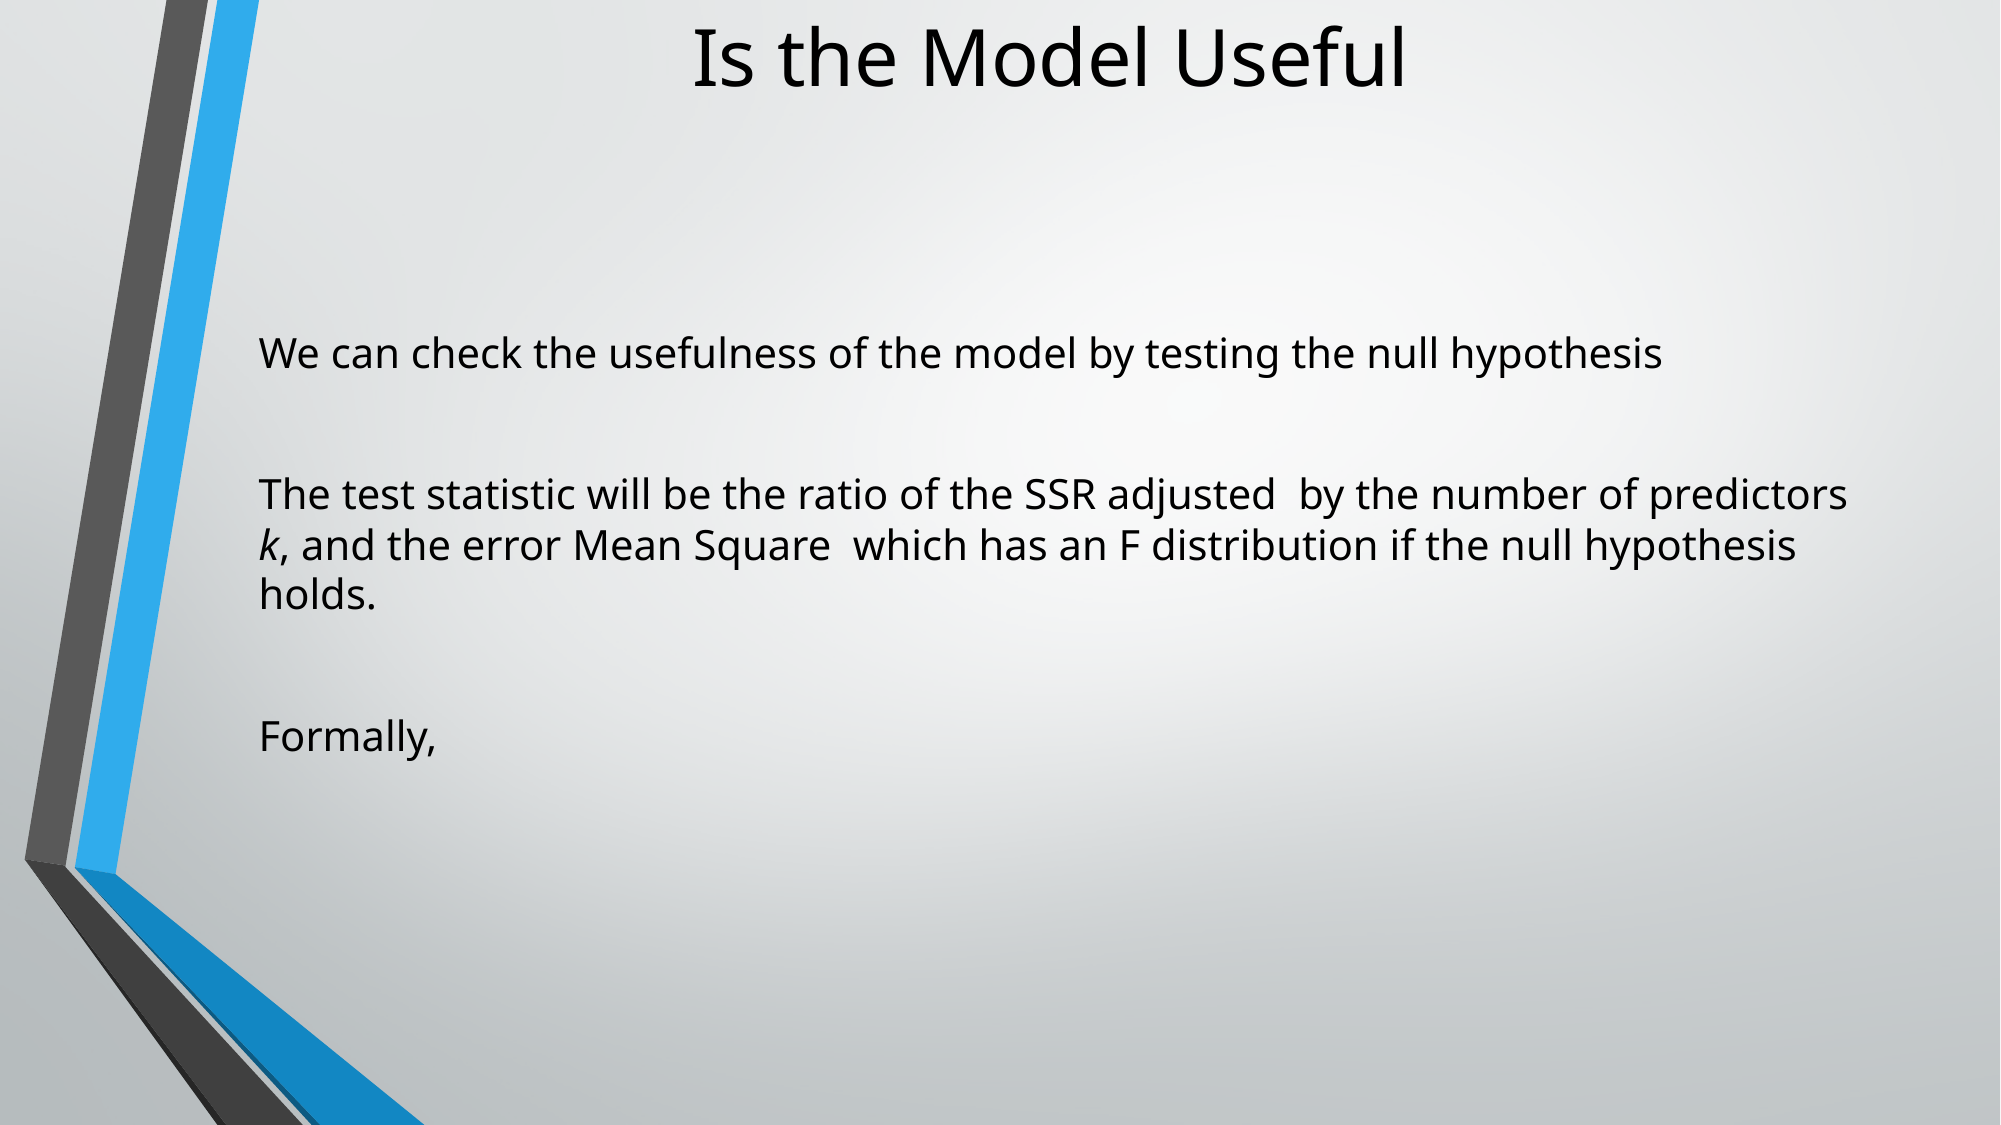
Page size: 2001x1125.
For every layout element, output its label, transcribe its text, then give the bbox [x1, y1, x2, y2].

title Is the Model Useful [228, 0, 1873, 111]
